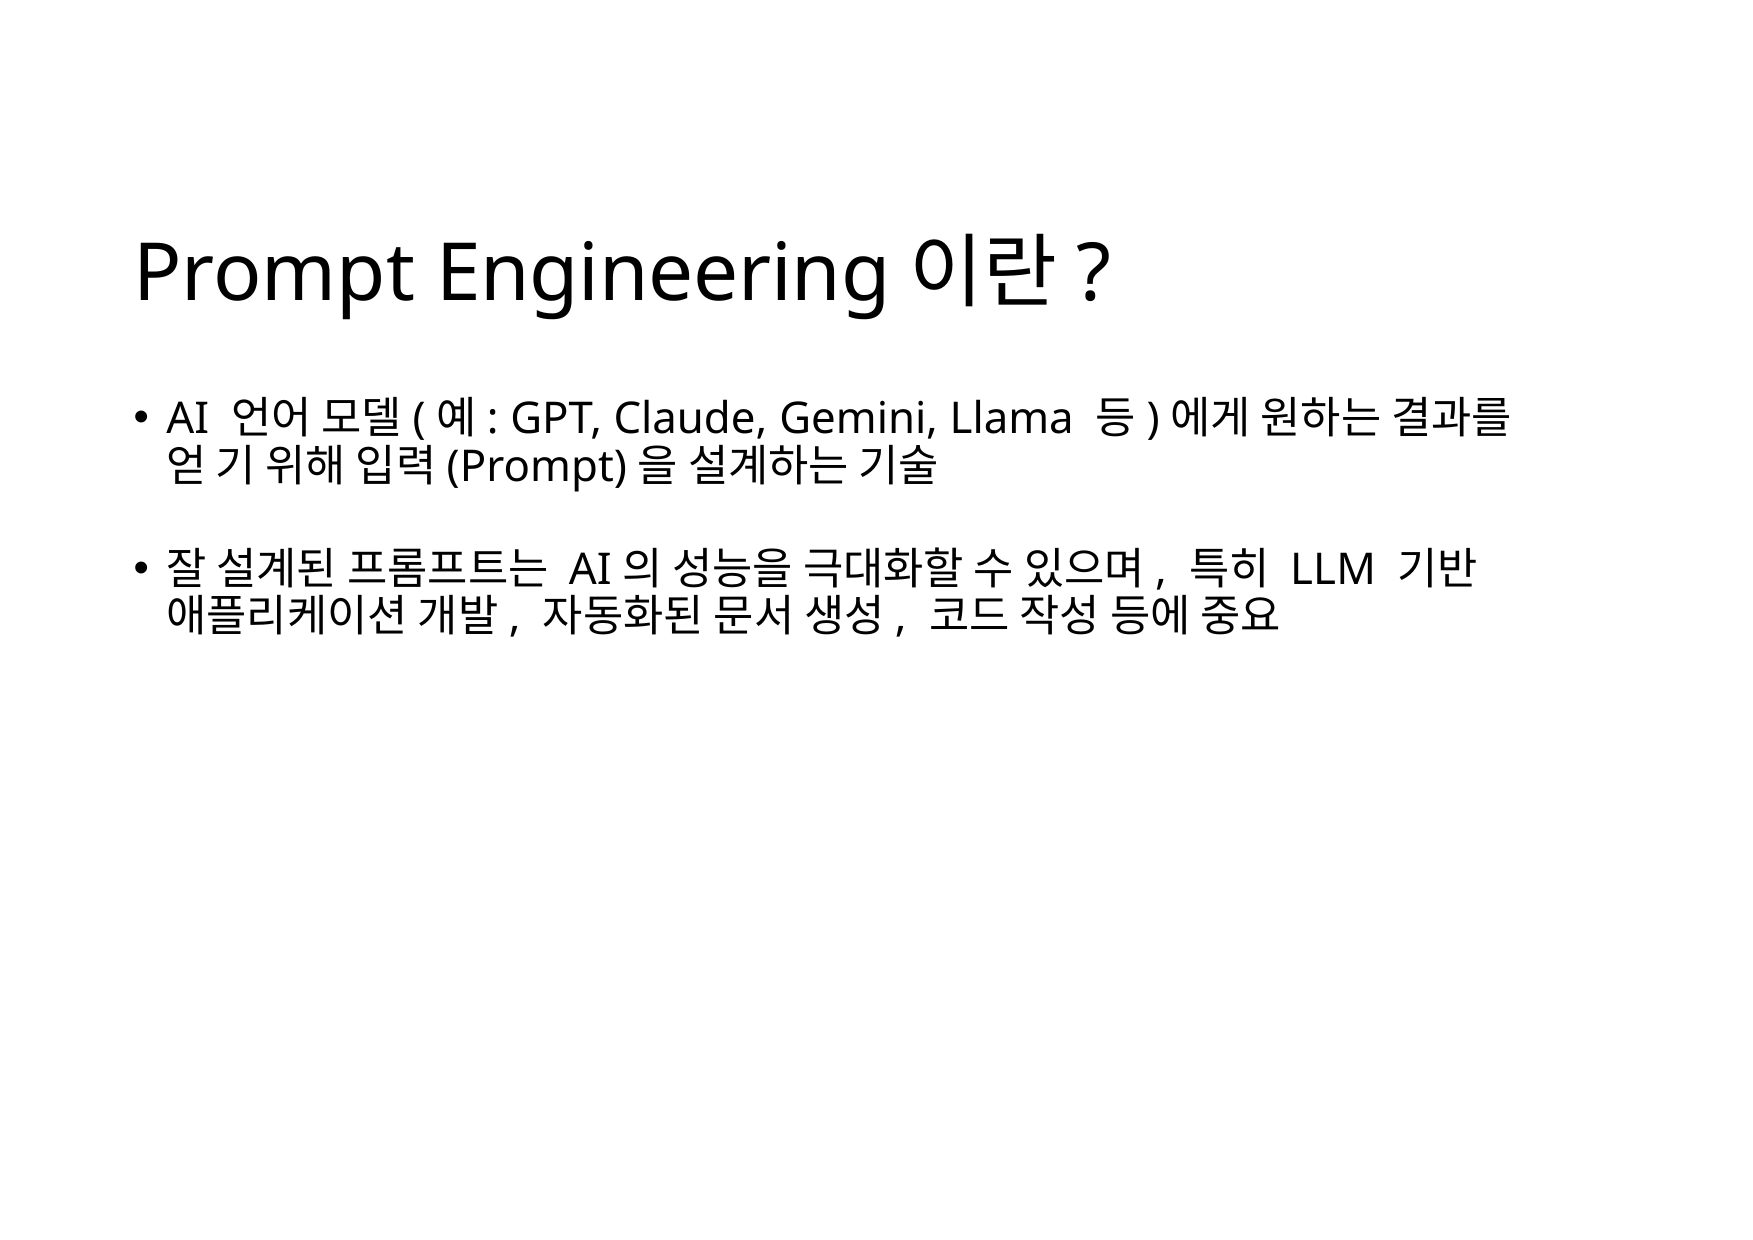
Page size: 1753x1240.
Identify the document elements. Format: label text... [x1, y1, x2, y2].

text_box AI 언어 모델(예: GPT, Claude, Gemini, Llama 등)에게 원하는 결과를 얻 기 위해 입력(Prompt)을 설계하는 기술 잘 설계된 프롬프트는 AI의 성능을 극대화할 수 있으며, 특히 LLM 기반 애플리케이션 개발, 자동화된 문서 생성, 코드 작성 등에 중요 [131, 387, 1555, 641]
title Prompt Engineering이란? [51, 173, 1666, 427]
